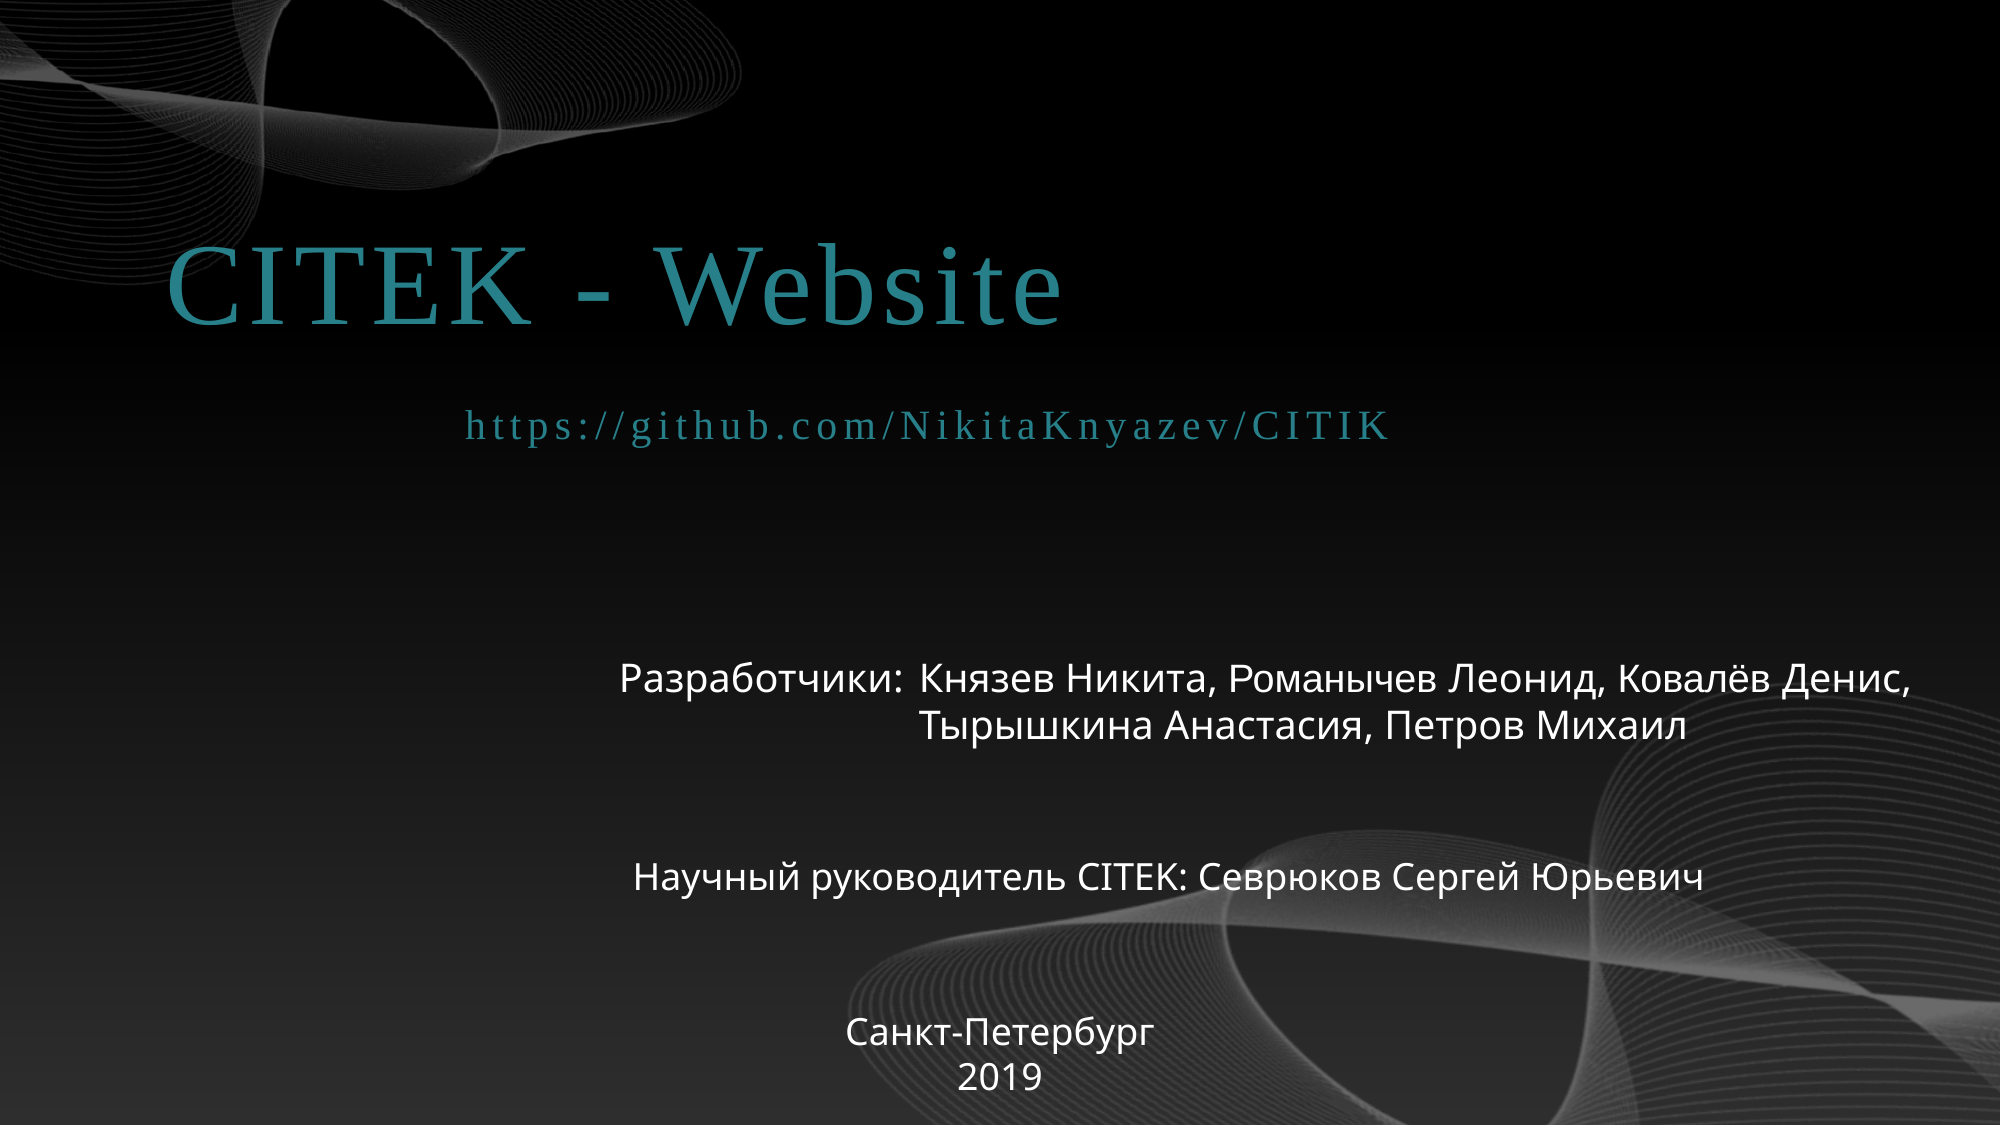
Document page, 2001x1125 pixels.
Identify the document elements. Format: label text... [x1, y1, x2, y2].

text_box Научный руководитель CITEK: Севрюков Сергей Юрьевич [617, 846, 2000, 906]
text_box Санкт-Петербург 2019 [568, 1000, 1432, 1106]
picture [0, 0, 2000, 846]
title CITEK - Website https://github.com/NikitaKnyazev/CITIK [149, 231, 1851, 425]
picture [666, 906, 2000, 1125]
text_box Разработчики: Князев Никита, Романычев Леонид, Ковалёв Денис, Тырышкина Анастасия, Петров Михаил [604, 645, 1975, 755]
